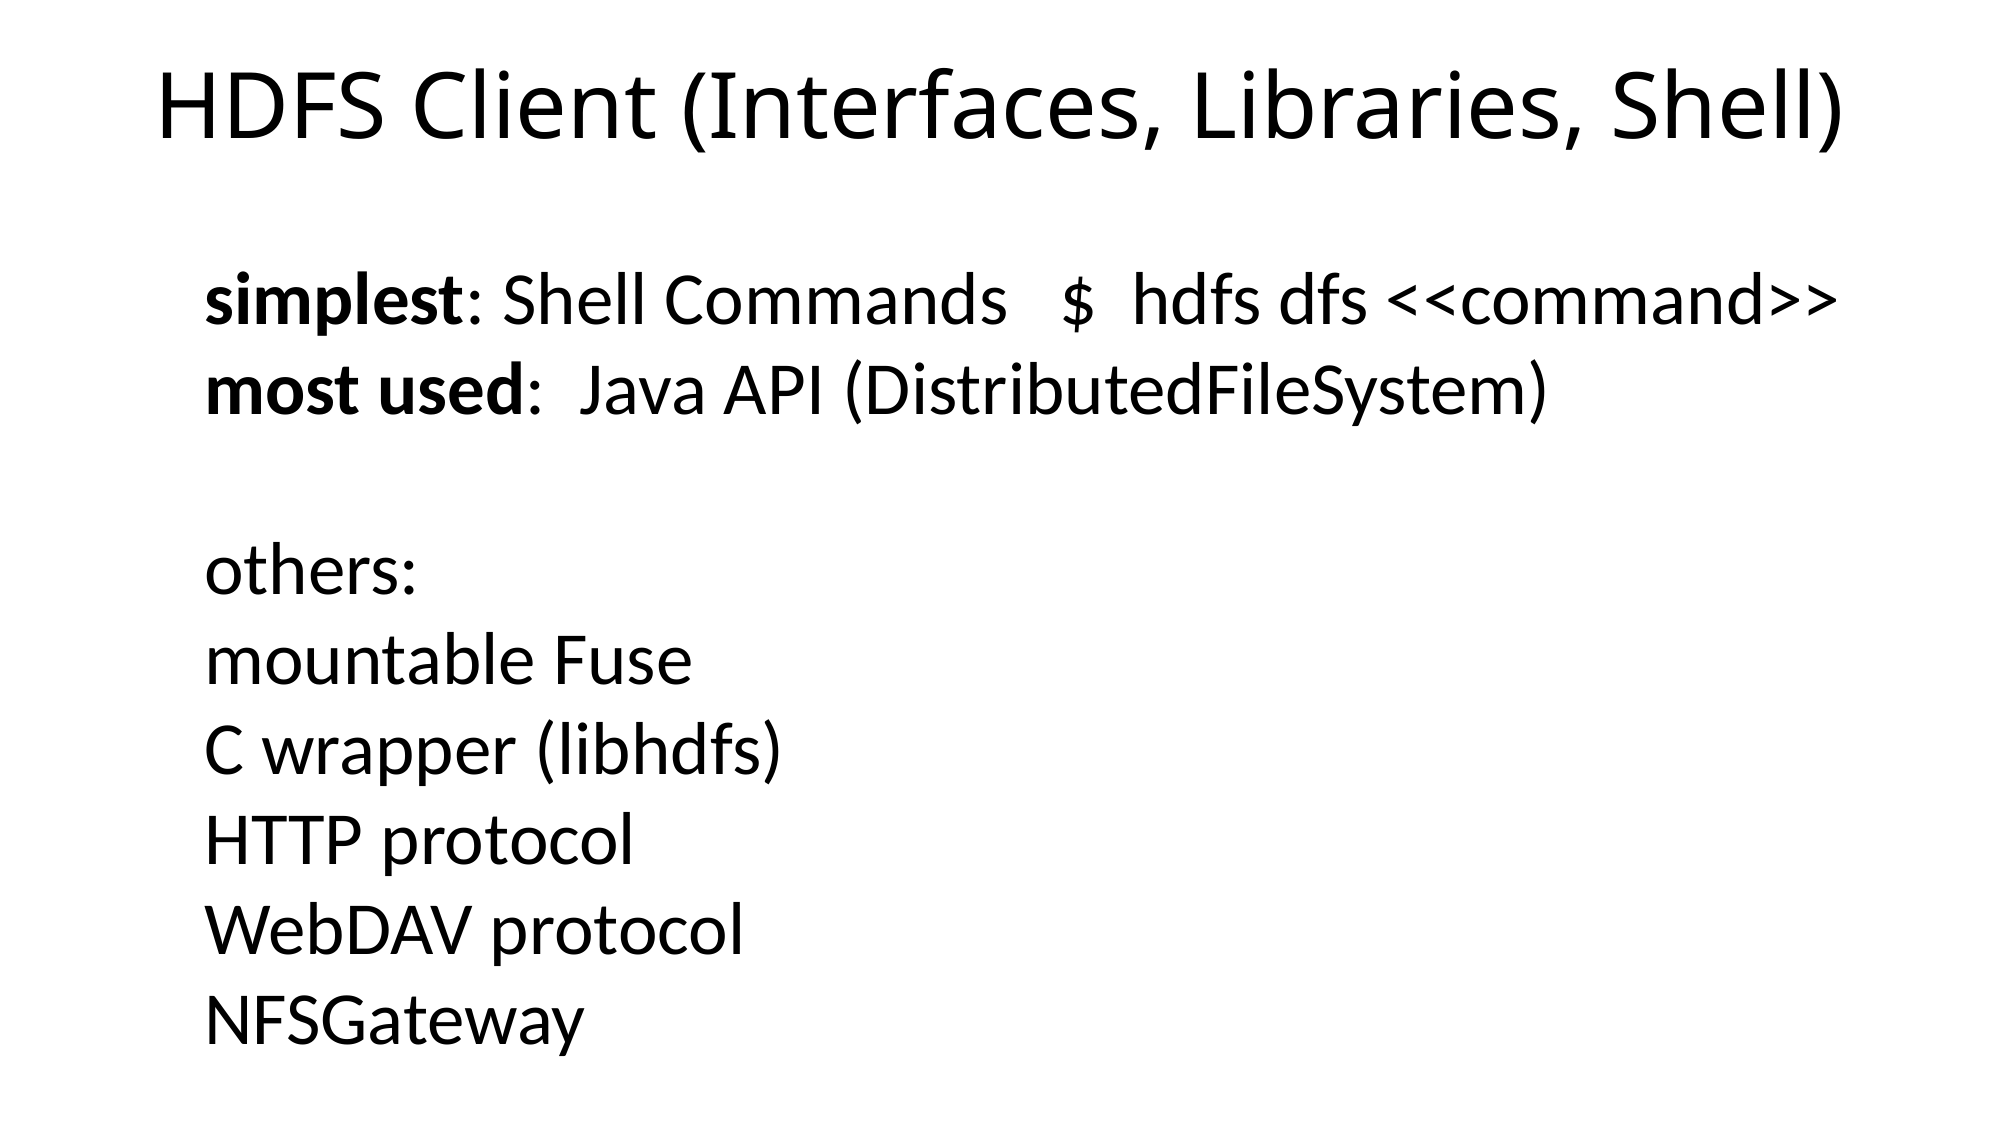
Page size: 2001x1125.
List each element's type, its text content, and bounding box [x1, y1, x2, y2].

text_box simplest: Shell Commands $ hdfs dfs <<command>> most used: Java API (DistributedFileSystem) others: mountable Fuse C wrapper (libhdfs) HTTP protocol WebDAV protocol NFSGateway [189, 241, 1933, 1067]
title HDFS Client (Interfaces, Libraries, Shell) [137, 0, 1863, 218]
